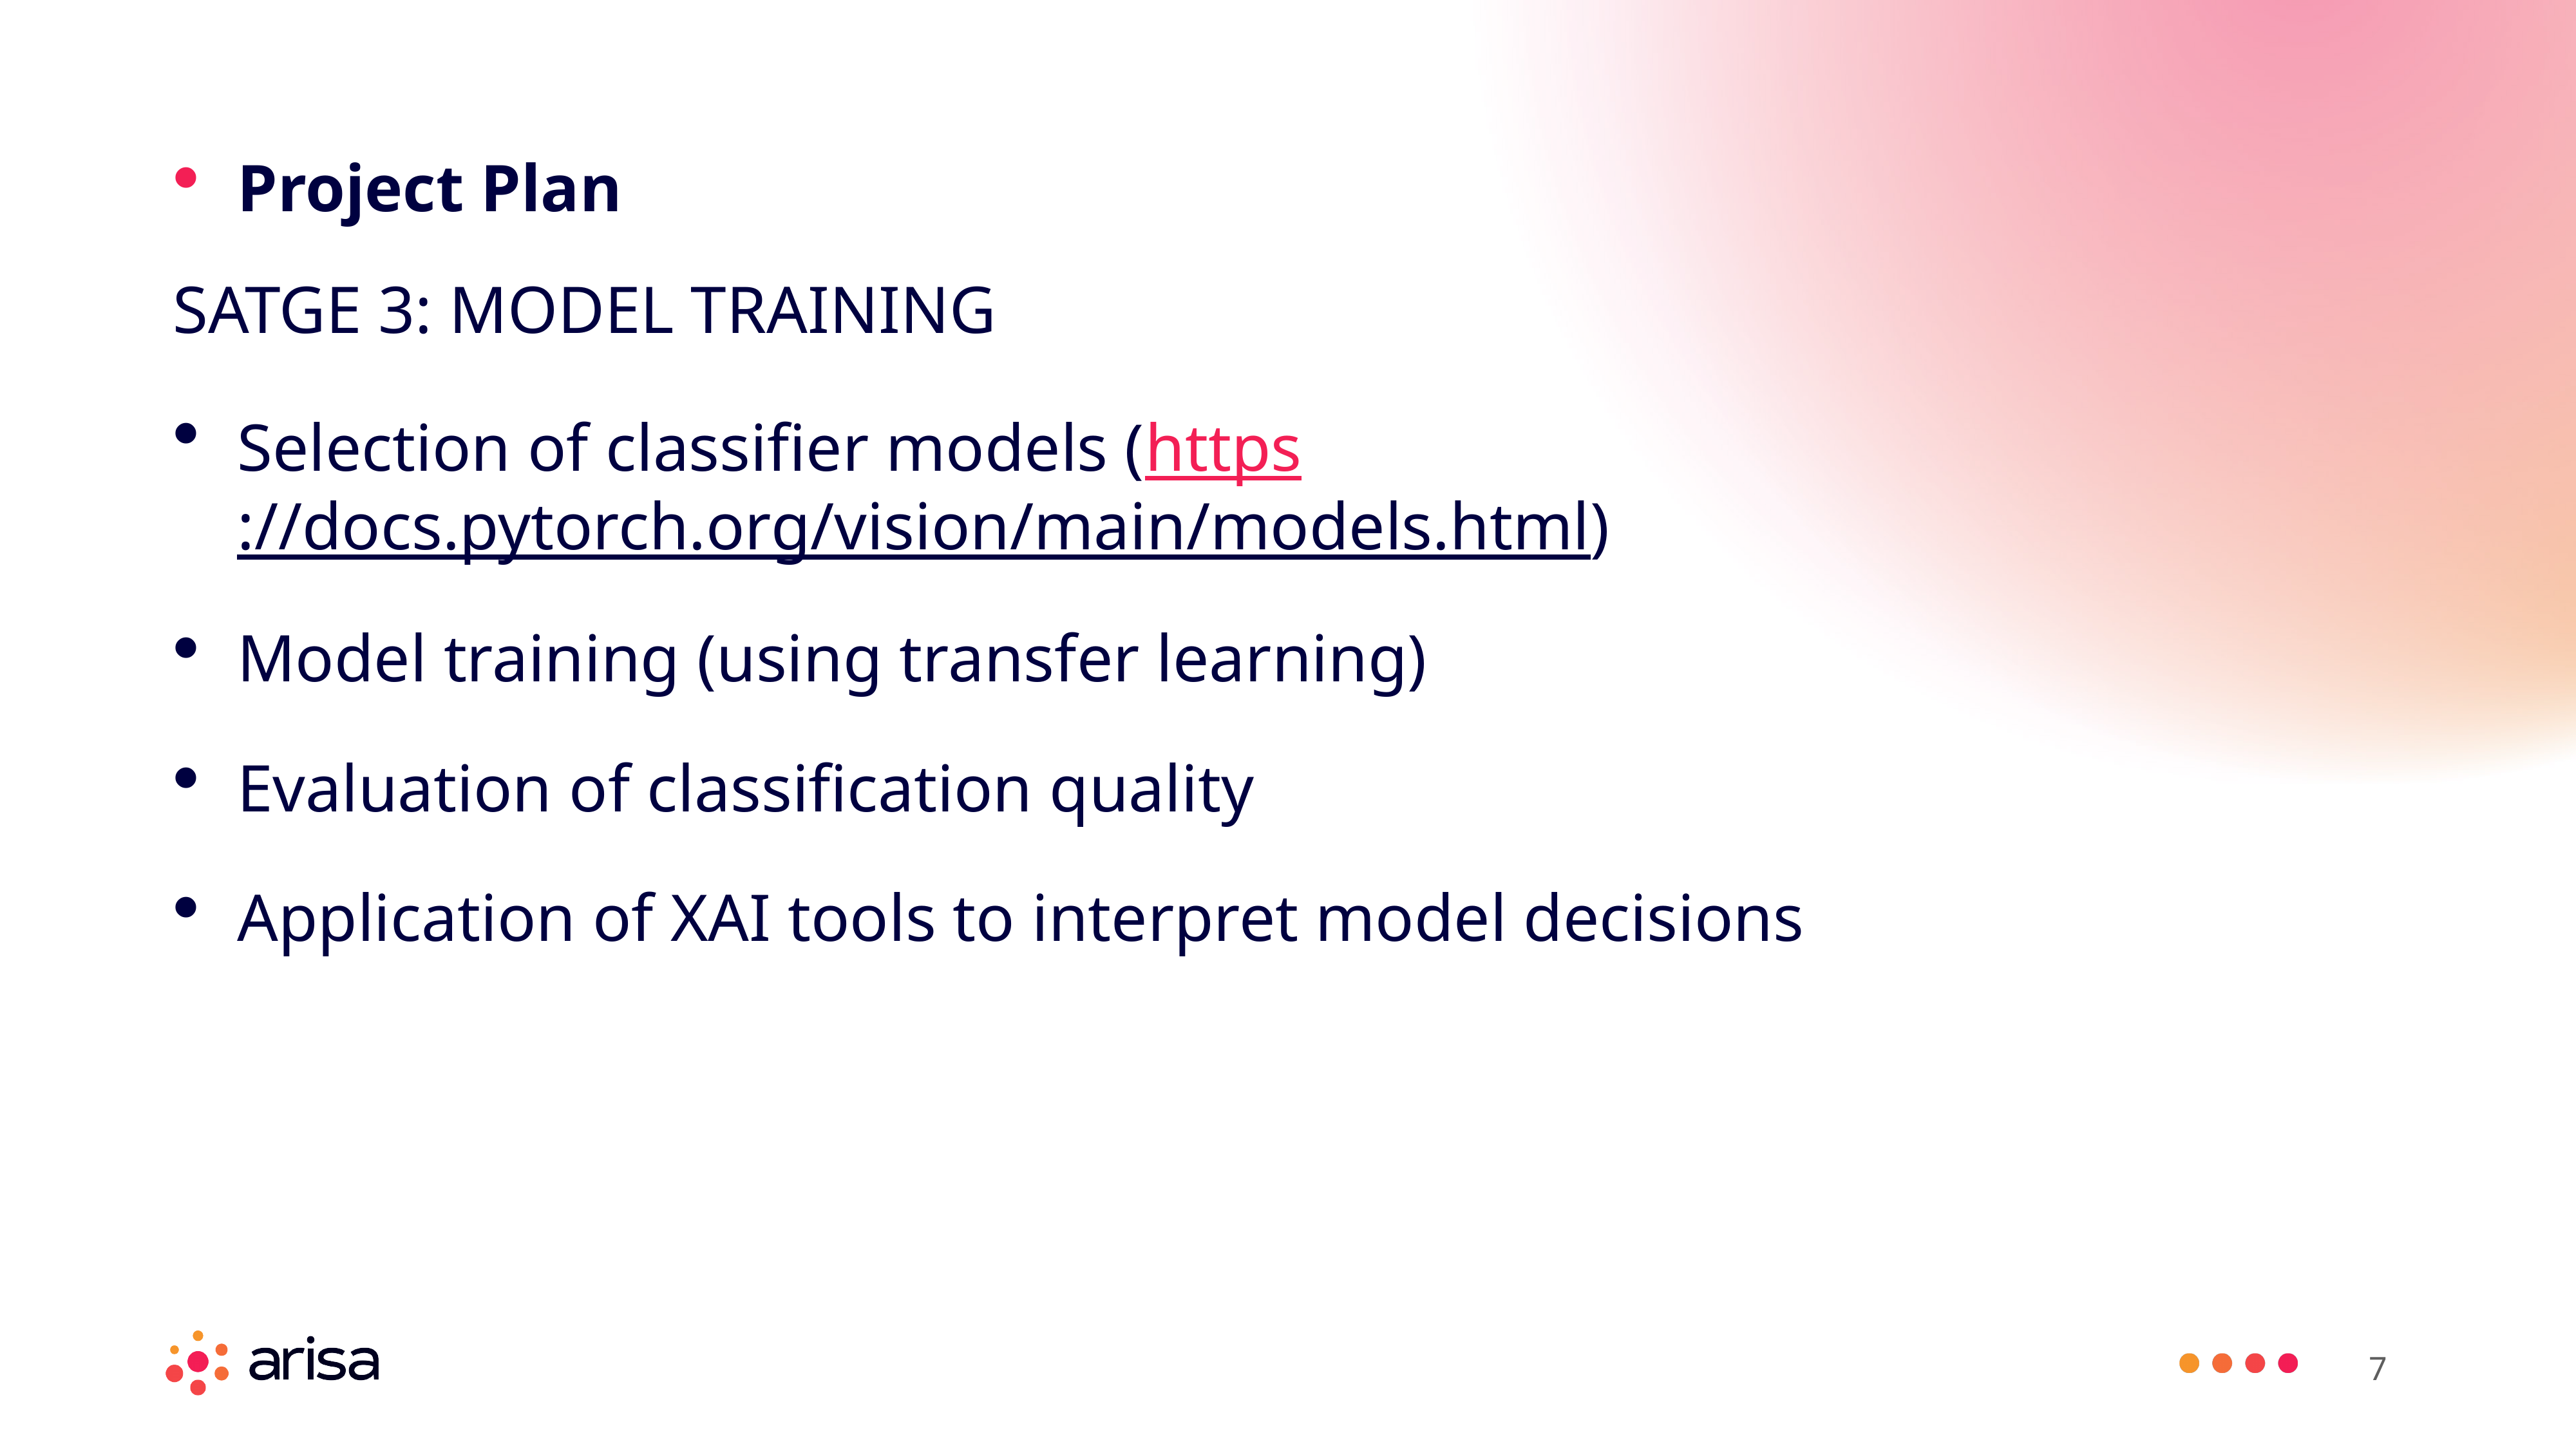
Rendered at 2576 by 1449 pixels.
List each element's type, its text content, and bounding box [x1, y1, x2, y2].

list SATGE 3: MODEL TRAINING Selection of classifier models (https://docs.pytorch.org/vision/main/models.html) Model training (using transfer learning) Evaluation of classification quality Application of XAI tools to interpret model decisions [163, 273, 2410, 1217]
picture [2180, 1354, 2298, 1373]
list Project Plan [163, 151, 2410, 232]
slide_number 7 [2345, 1343, 2410, 1383]
picture [166, 1330, 379, 1396]
